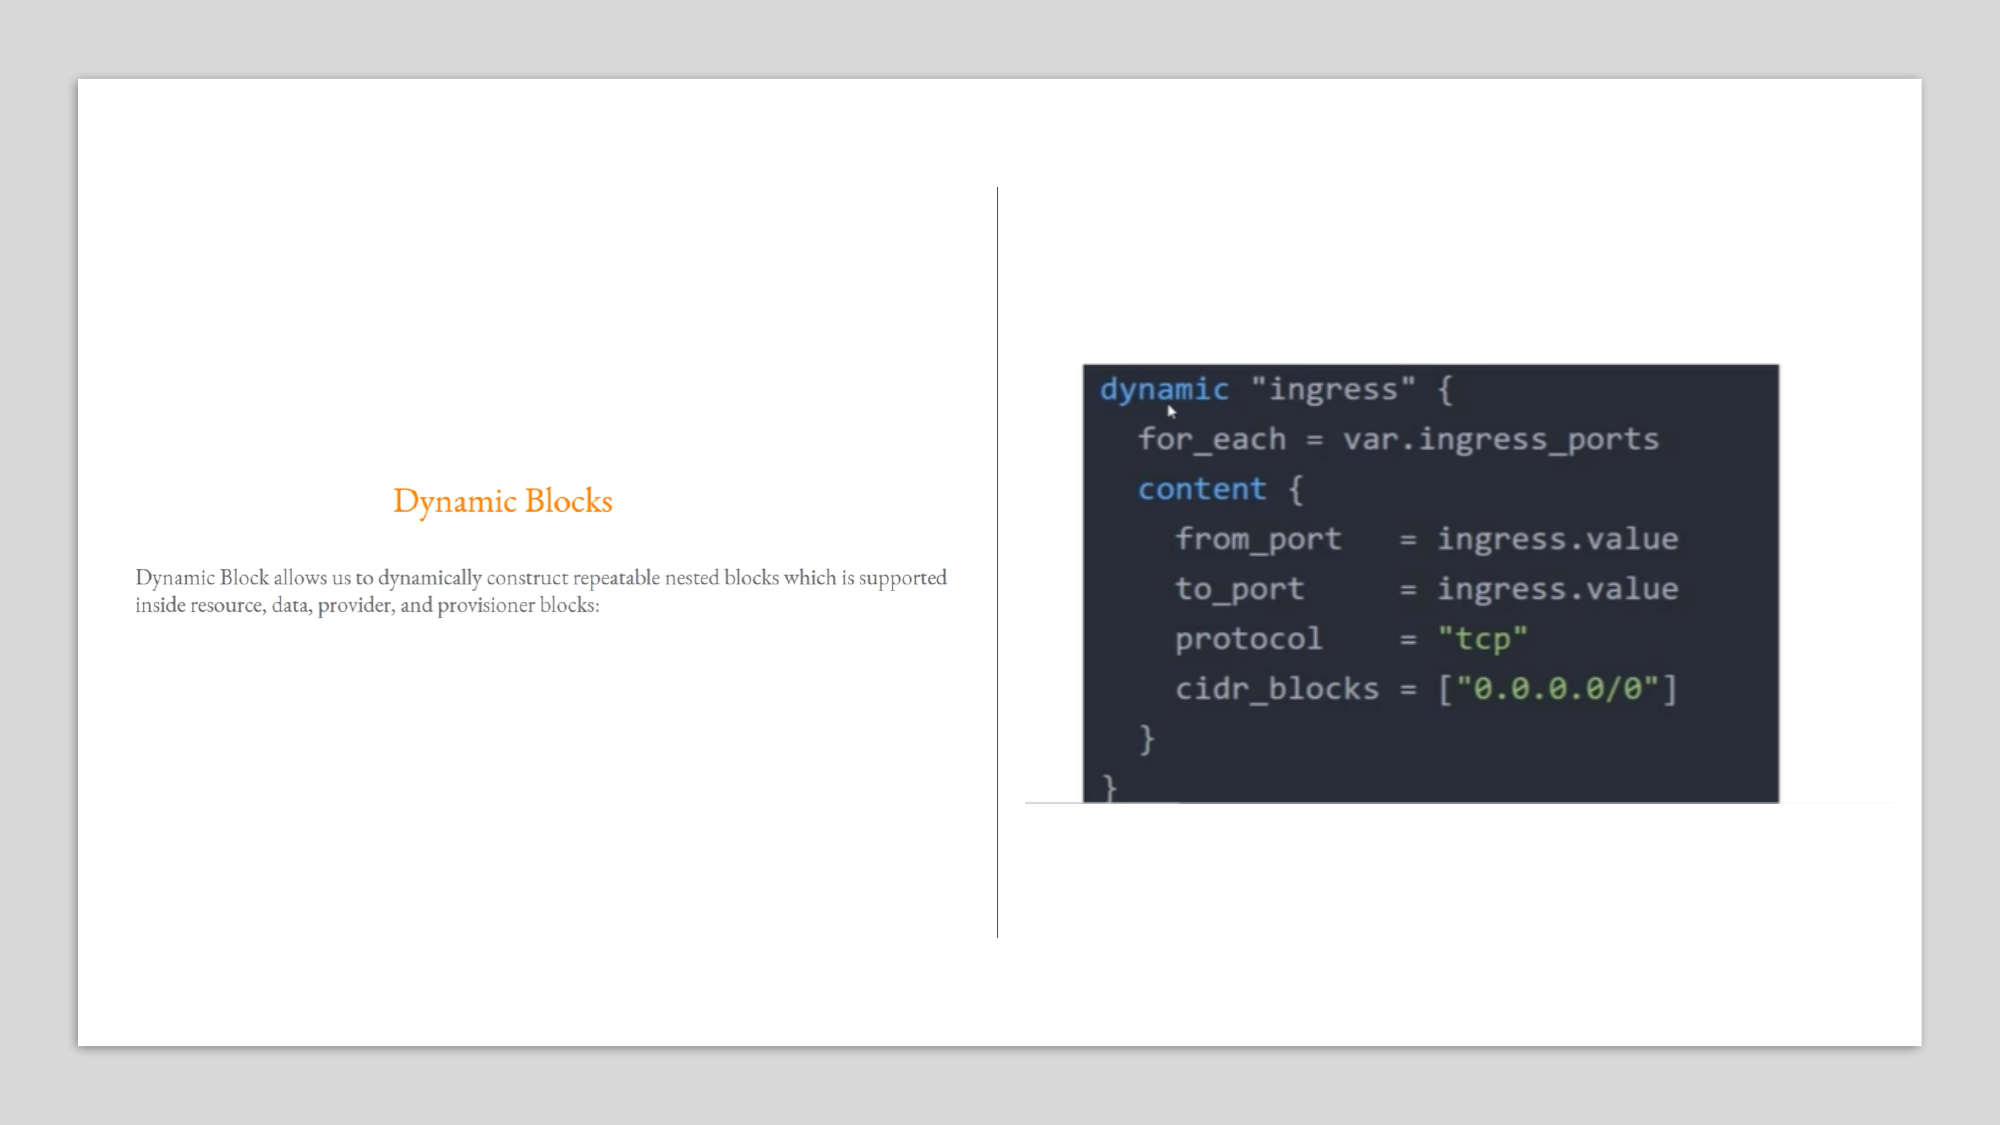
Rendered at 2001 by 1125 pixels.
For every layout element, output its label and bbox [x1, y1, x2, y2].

picture [105, 474, 975, 651]
text_box [0, 0, 2000, 1125]
text_box [77, 78, 1923, 1047]
picture [1025, 321, 1895, 804]
